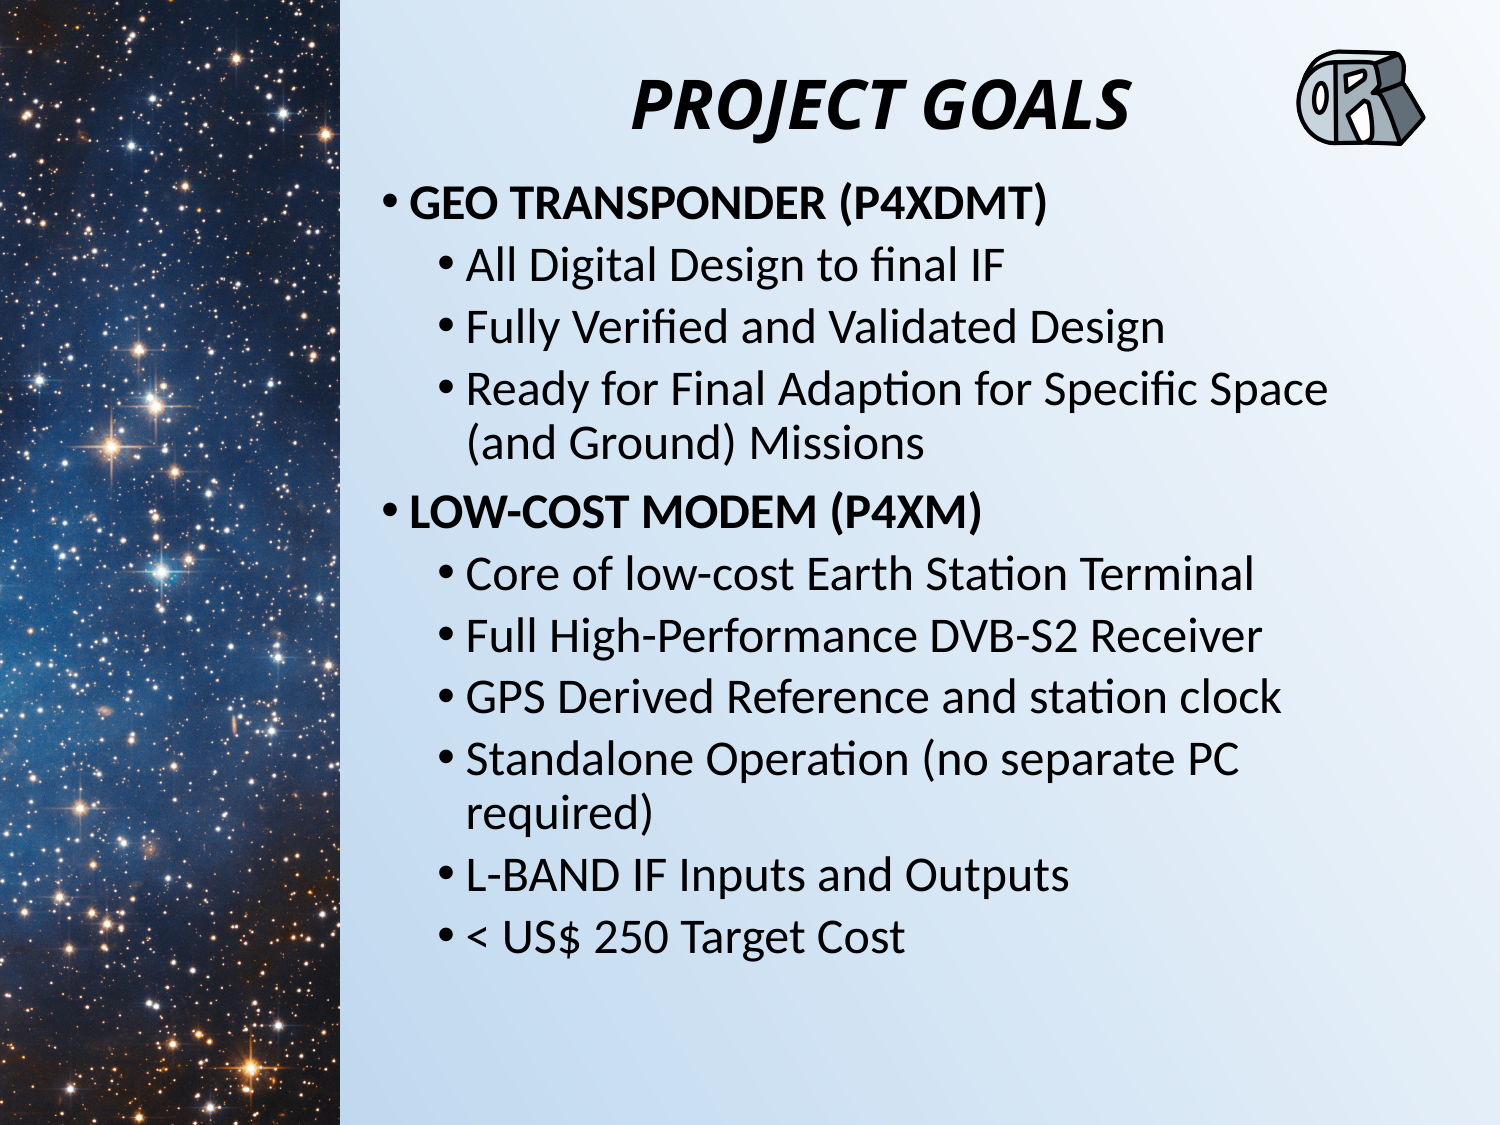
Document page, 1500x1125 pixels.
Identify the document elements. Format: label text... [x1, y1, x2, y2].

title PROJECT GOALS [366, 59, 1397, 156]
picture [0, 0, 340, 1125]
picture [1260, 0, 1458, 197]
list GEO TRANSPONDER (P4XDMT) All Digital Design to final IF Fully Verified and Validated Design Ready for Final Adaption for Specific Space (and Ground) Missions LOW-COST MODEM (P4XM) Core of low-cost Earth Station Terminal Full High-Performance DVB-S2 Receiver GPS Derived Reference and station clock Standalone Operation (no separate PC required) L-BAND IF Inputs and Outputs < US$ 250 Target Cost [366, 169, 1397, 1004]
